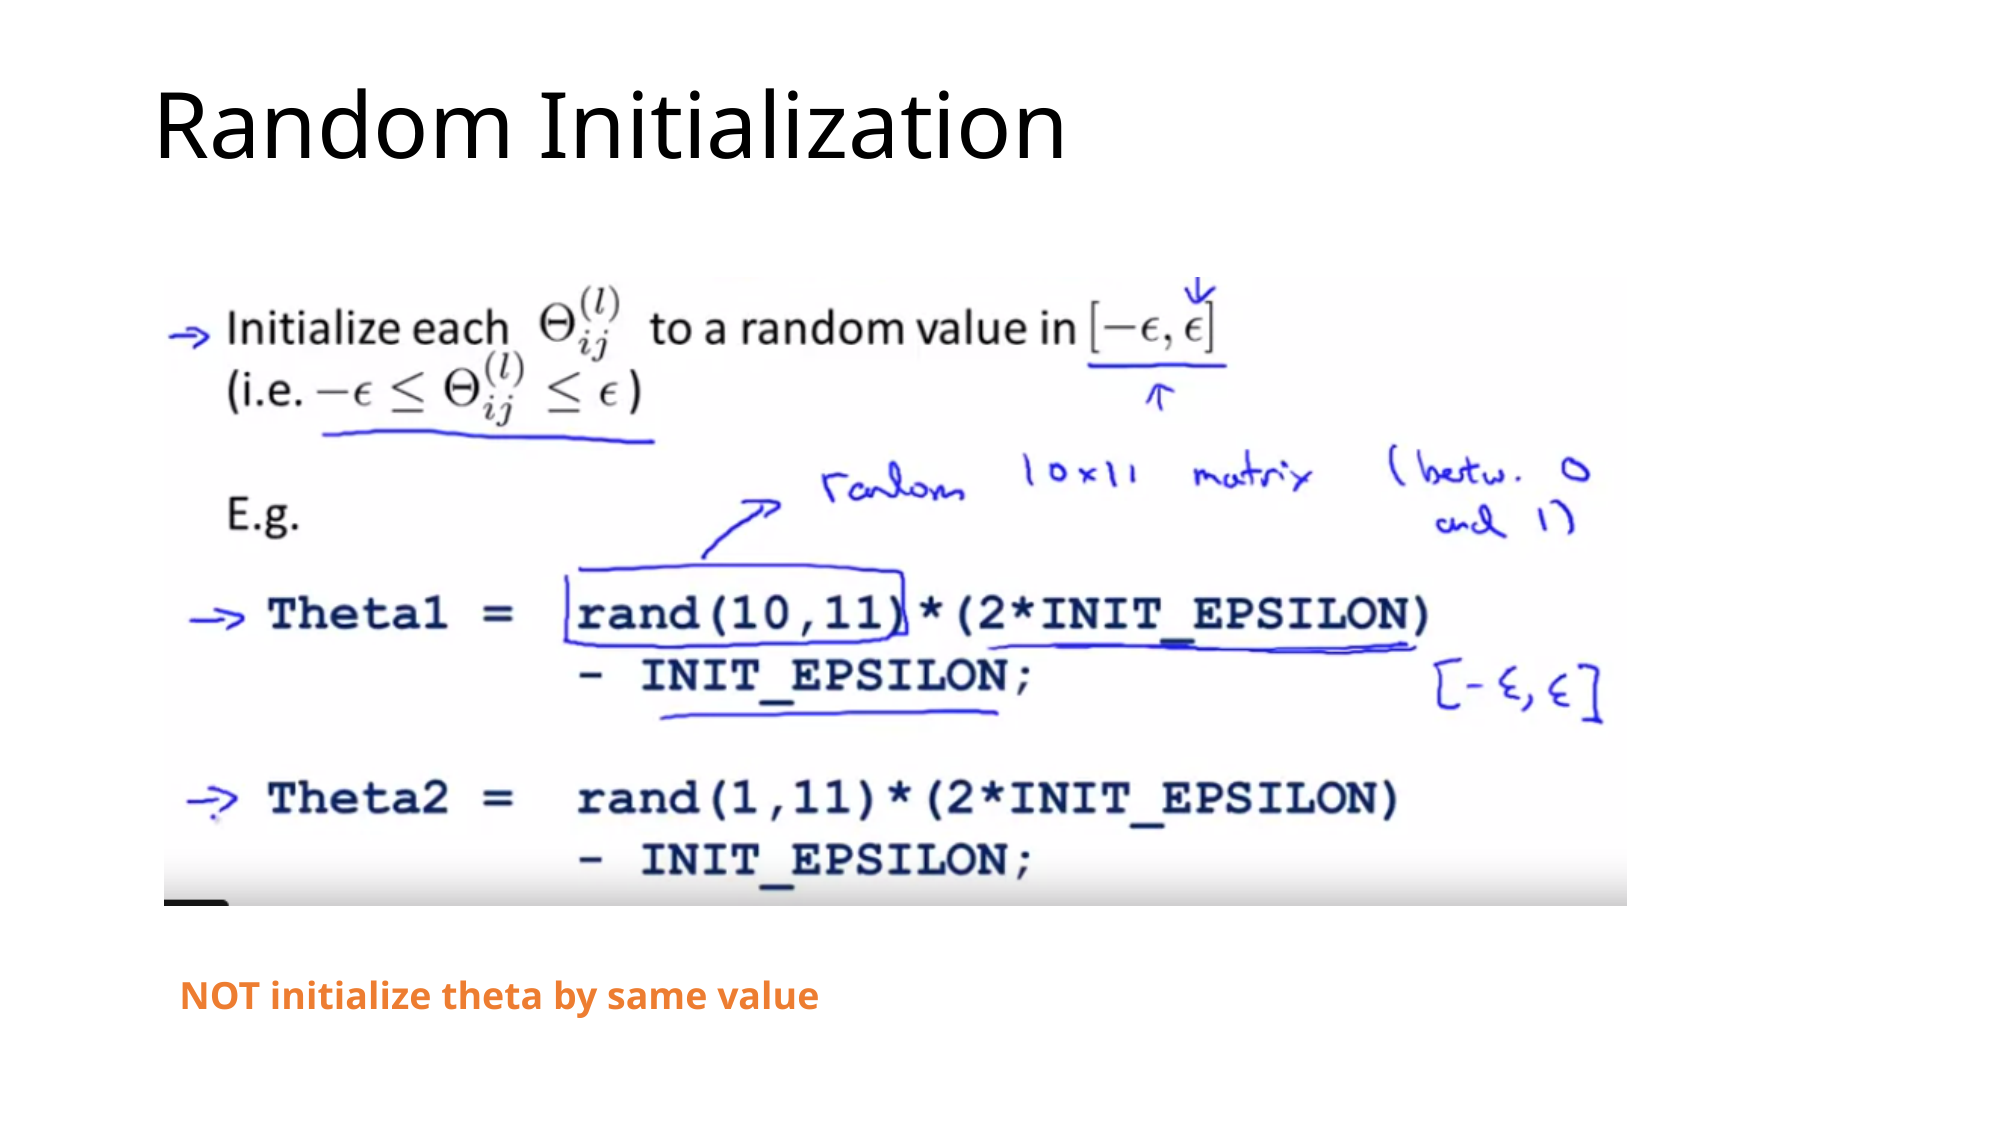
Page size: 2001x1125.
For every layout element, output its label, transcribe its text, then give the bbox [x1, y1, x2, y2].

title Random Initialization [137, 39, 1863, 219]
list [164, 277, 1627, 907]
text_box NOT initialize theta by same value [164, 964, 1000, 1025]
